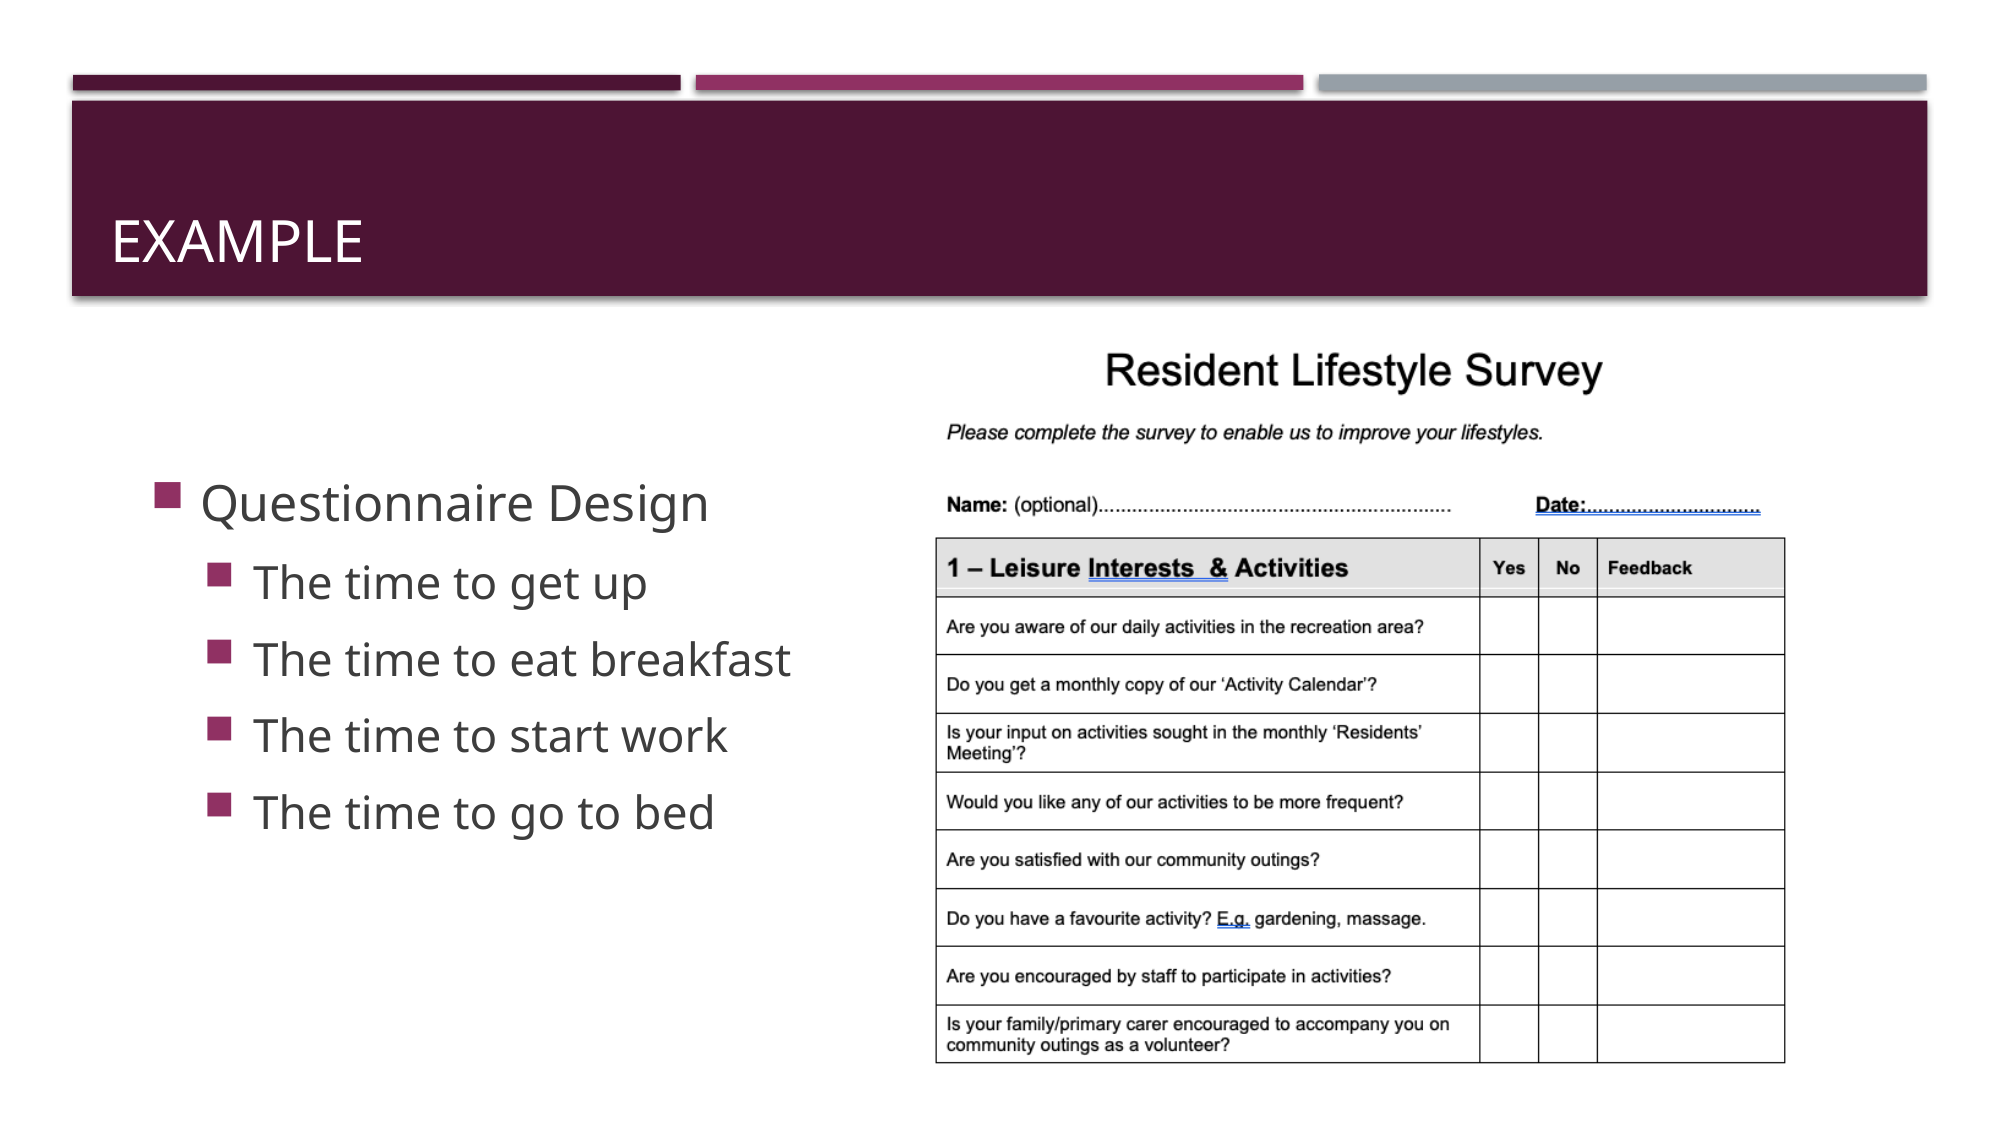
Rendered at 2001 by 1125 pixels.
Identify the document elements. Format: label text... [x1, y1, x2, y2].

title Example [95, 115, 1905, 282]
list Questionnaire Design The time to get up The time to eat breakfast The time to start work The time to go to bed [134, 654, 865, 821]
picture [871, 327, 1843, 1083]
